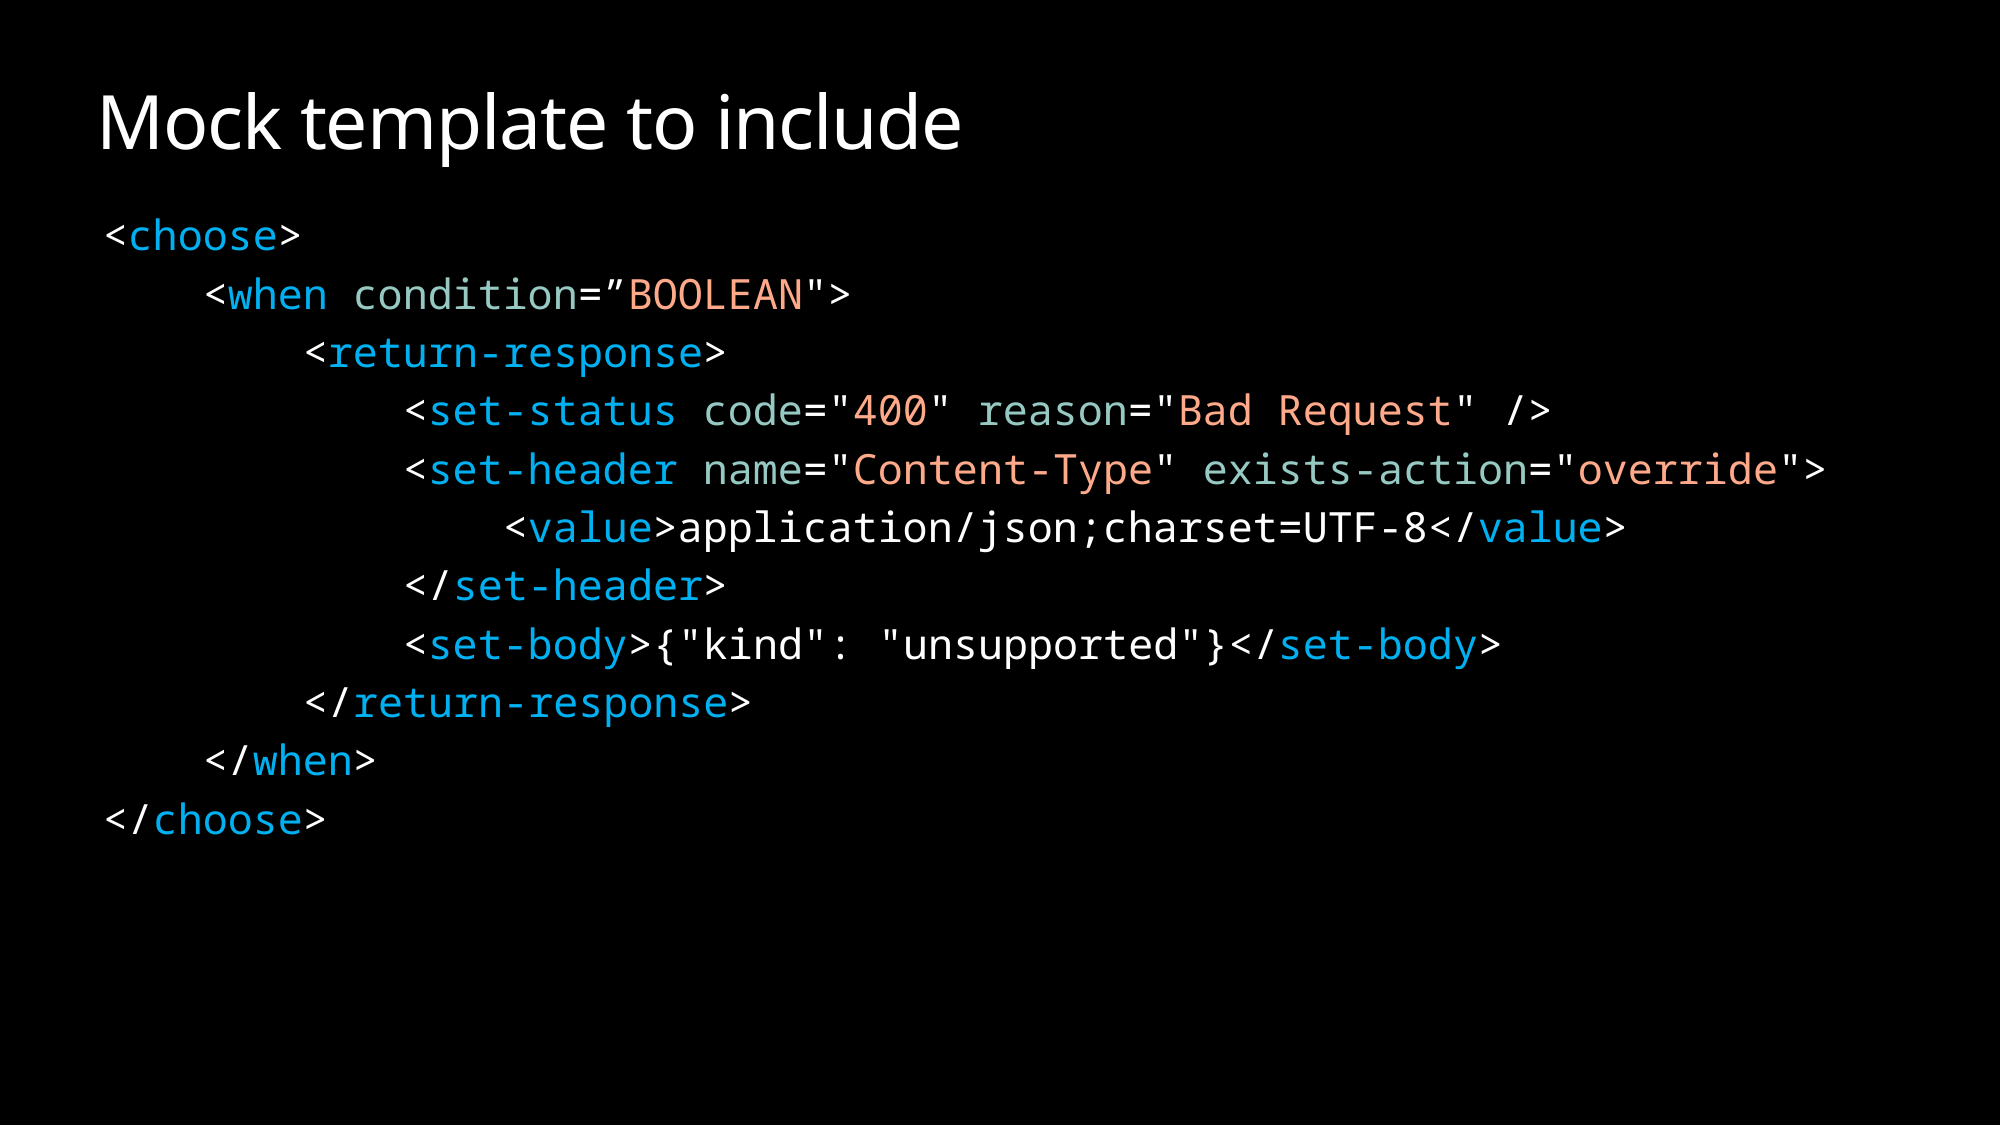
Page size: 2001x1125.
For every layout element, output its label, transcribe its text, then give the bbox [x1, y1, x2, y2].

title Mock template to include [96, 75, 1904, 166]
list <choose> <when condition=”BOOLEAN"> <return-response> <set-status code="400" reason="Bad Request" /> <set-header name="Content-Type" exists-action="override"> <value>application/json;charset=UTF-8</value> </set-header> <set-body>{"kind": "unsupported"}</set-body> </return-response> </when> </choose> [102, 209, 1864, 847]
